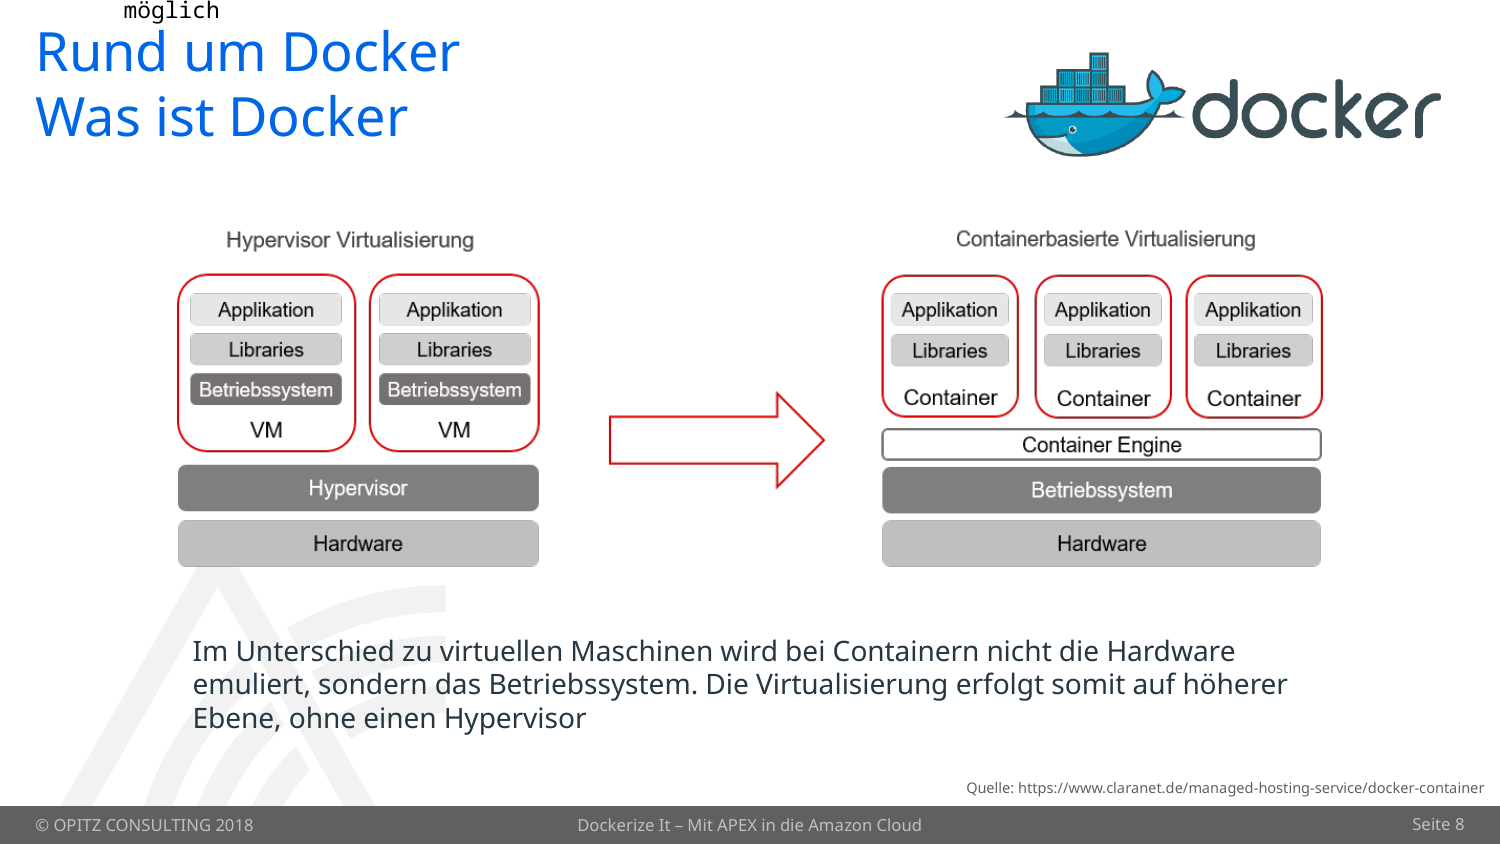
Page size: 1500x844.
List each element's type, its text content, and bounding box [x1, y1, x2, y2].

text_box Quelle: https://www.claranet.de/managed-hosting-service/docker-container [951, 772, 1500, 805]
text_box Im Unterschied zu virtuellen Maschinen wird bei Containern nicht die Hardware emuliert, sondern das Betriebssystem. Die Virtualisierung erfolgt somit auf höherer Ebene, ohne einen Hypervisor [177, 625, 1335, 742]
title Rund um Docker Was ist Docker [35, 14, 1465, 148]
picture [177, 219, 1323, 570]
picture [1002, 51, 1441, 157]
footer Dockerize It – Mit APEX in die Amazon Cloud [496, 806, 1004, 844]
slide_number Seite 8 [1305, 806, 1465, 844]
